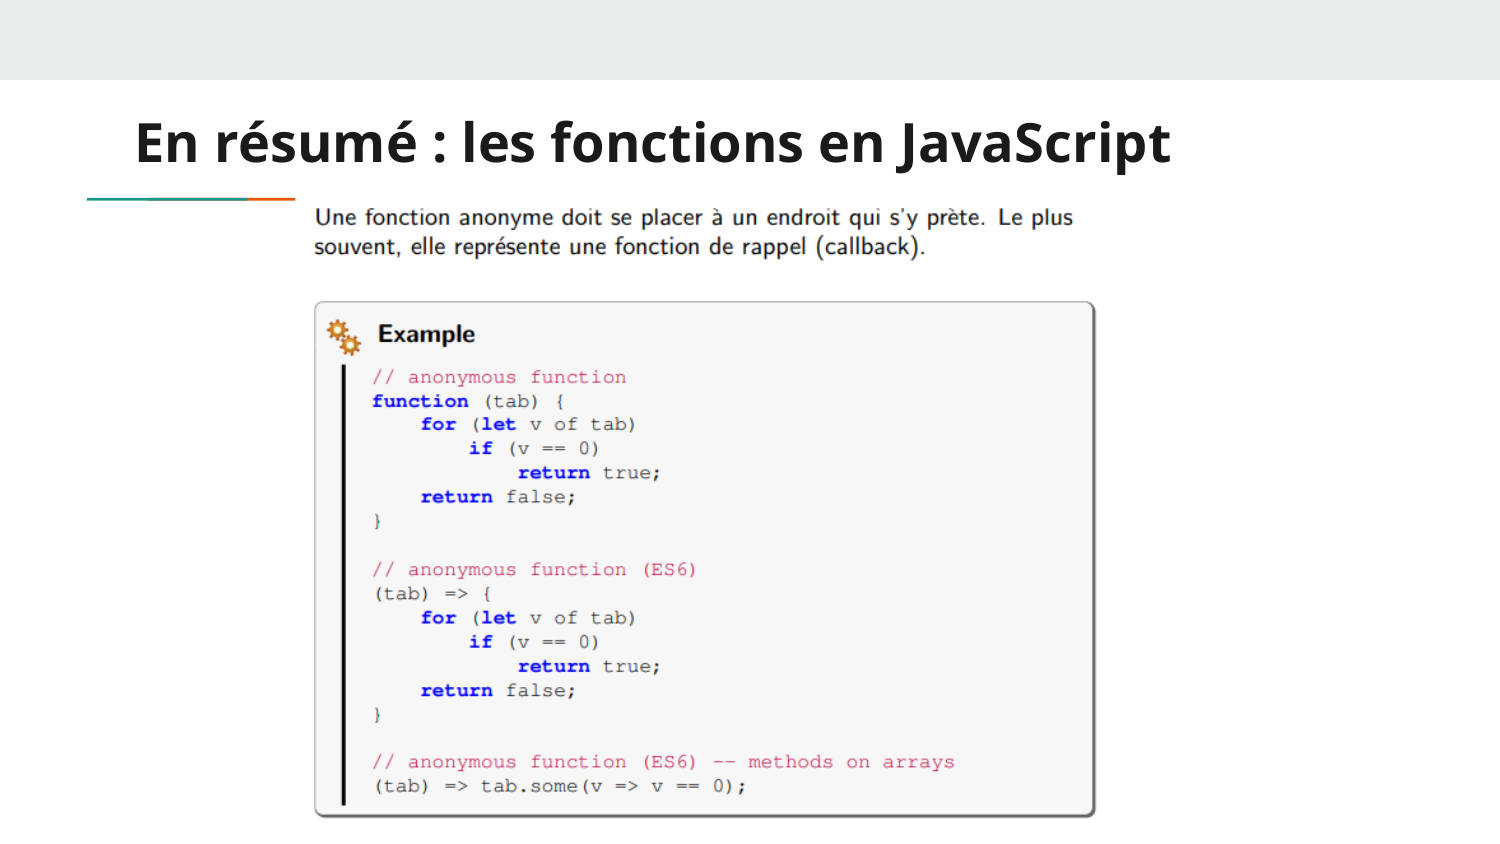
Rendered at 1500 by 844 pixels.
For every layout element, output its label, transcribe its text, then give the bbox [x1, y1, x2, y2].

picture [295, 188, 1119, 844]
title En résumé : les fonctions en JavaScript [119, 92, 1381, 181]
